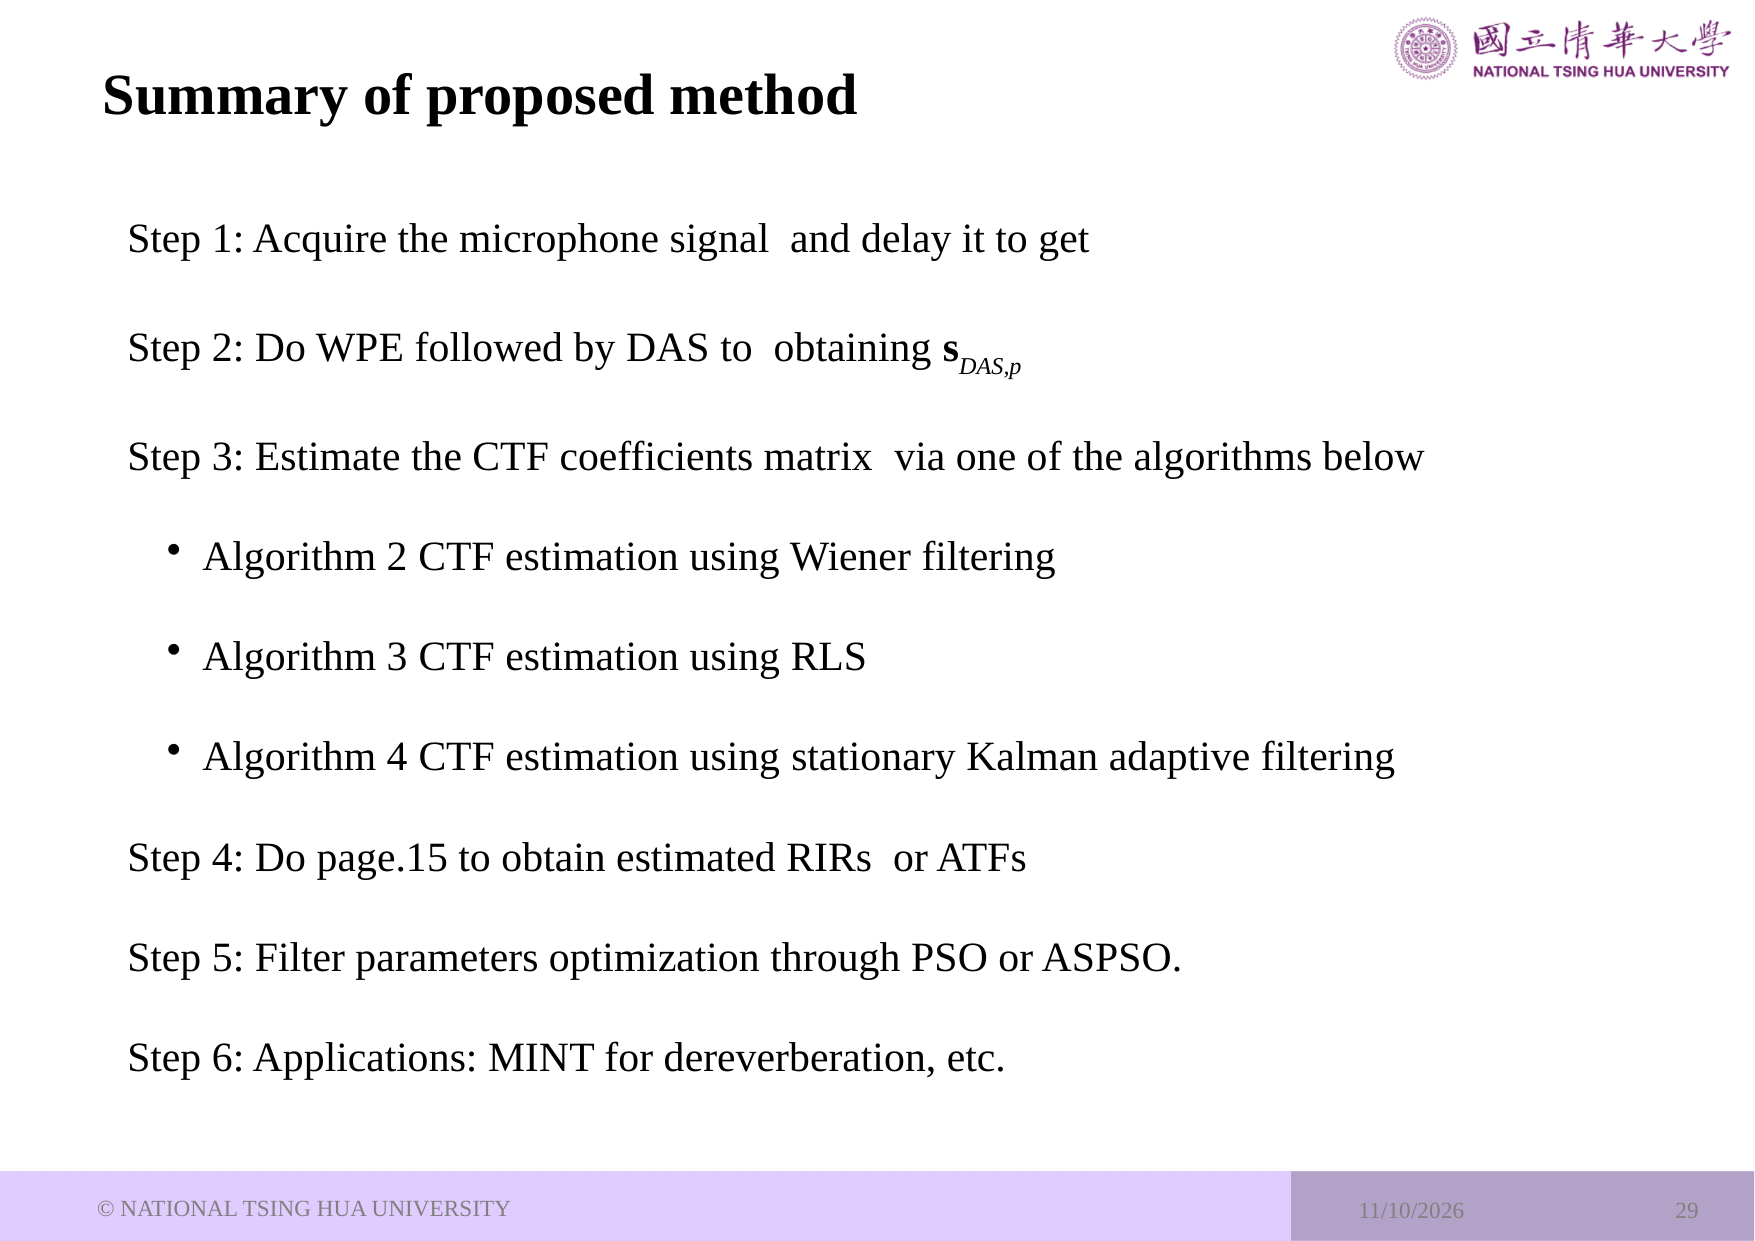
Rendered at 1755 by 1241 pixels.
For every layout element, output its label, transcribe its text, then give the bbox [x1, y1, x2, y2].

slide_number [1343, 1180, 1551, 1239]
picture [0, 1171, 1291, 1241]
footer © NATIONAL TSING HUA UNIVERSITY [82, 1177, 562, 1236]
title Summary of proposed method [87, 35, 1257, 140]
slide_number 29 [1577, 1180, 1714, 1239]
picture [1388, 2, 1755, 95]
